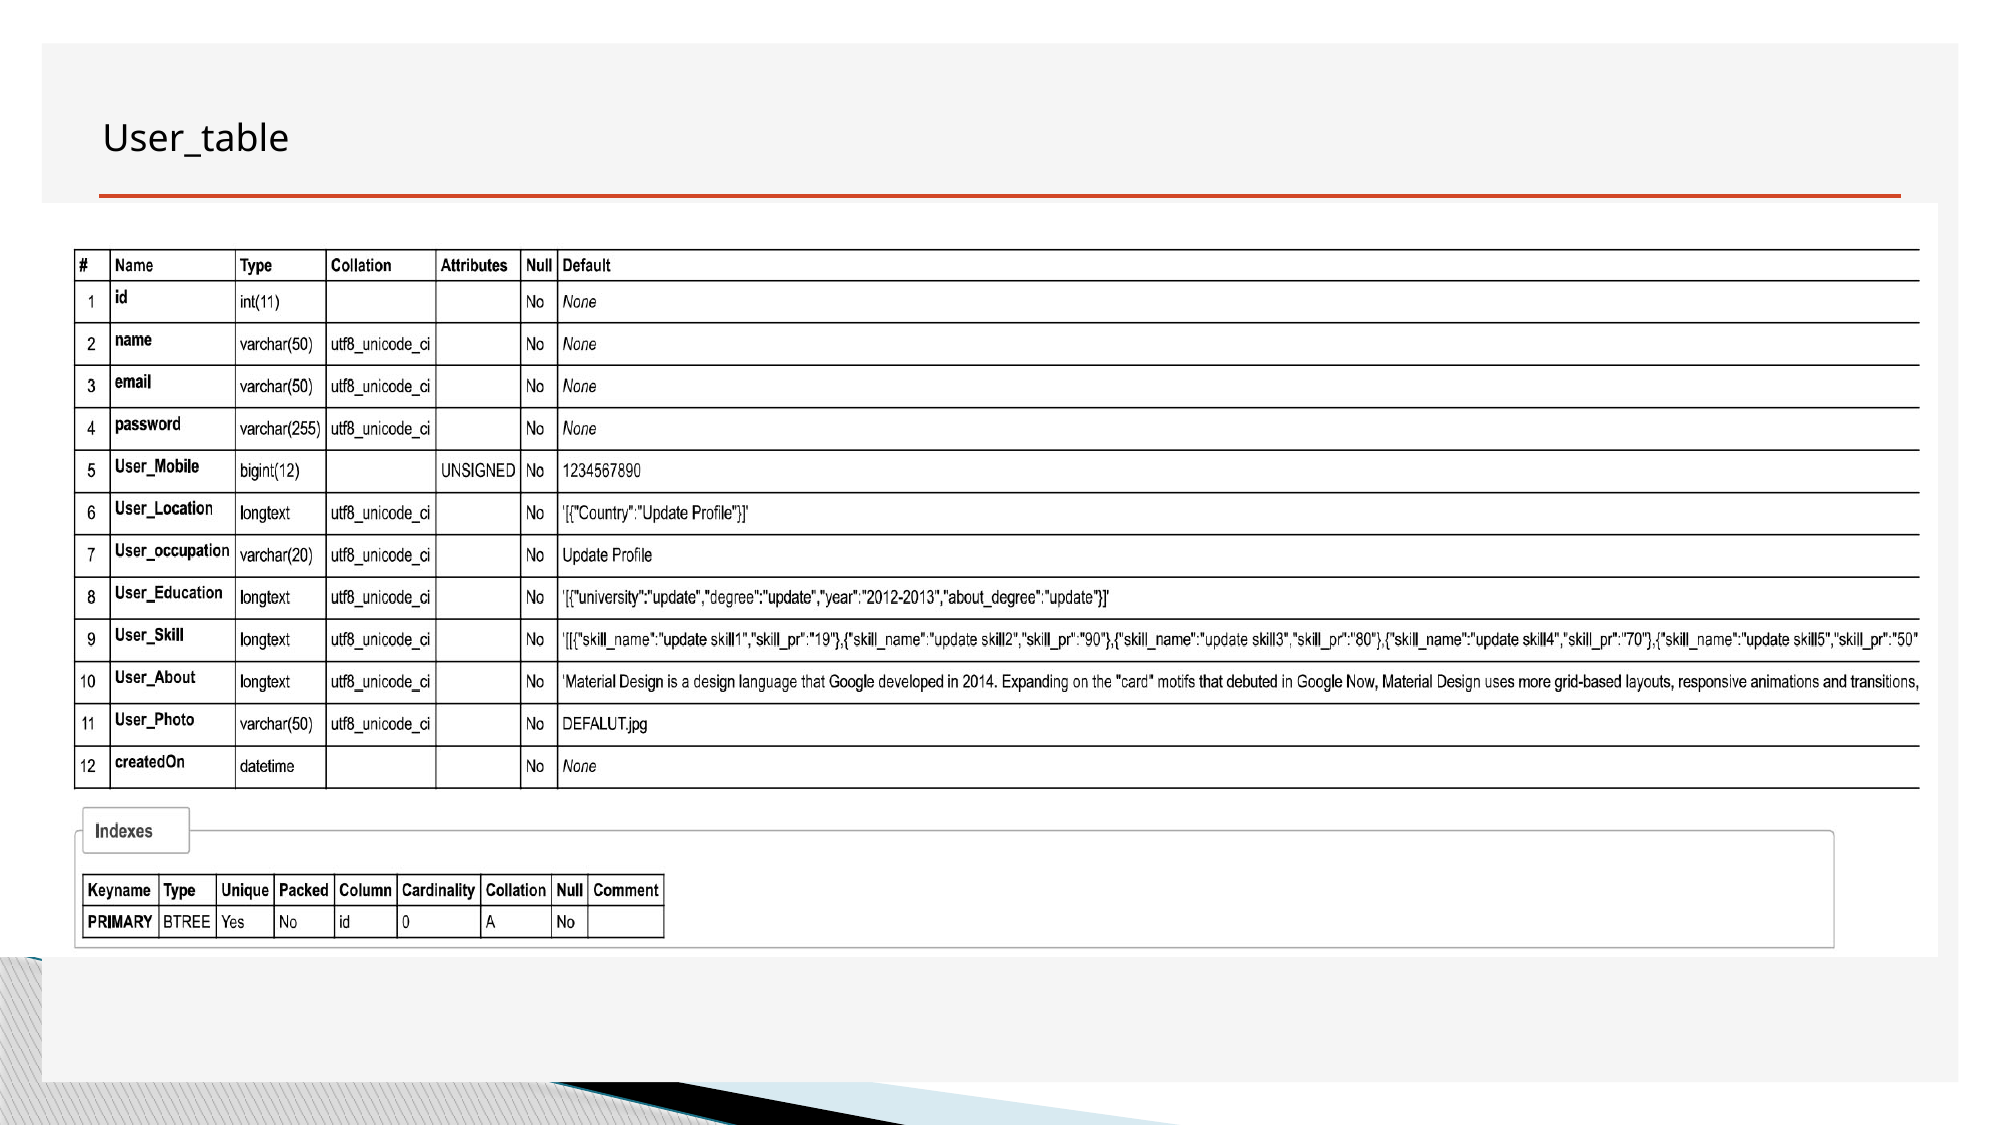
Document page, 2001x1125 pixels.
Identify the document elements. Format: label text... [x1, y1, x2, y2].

picture [0, 203, 1938, 957]
text_box User_table [87, 106, 1257, 166]
